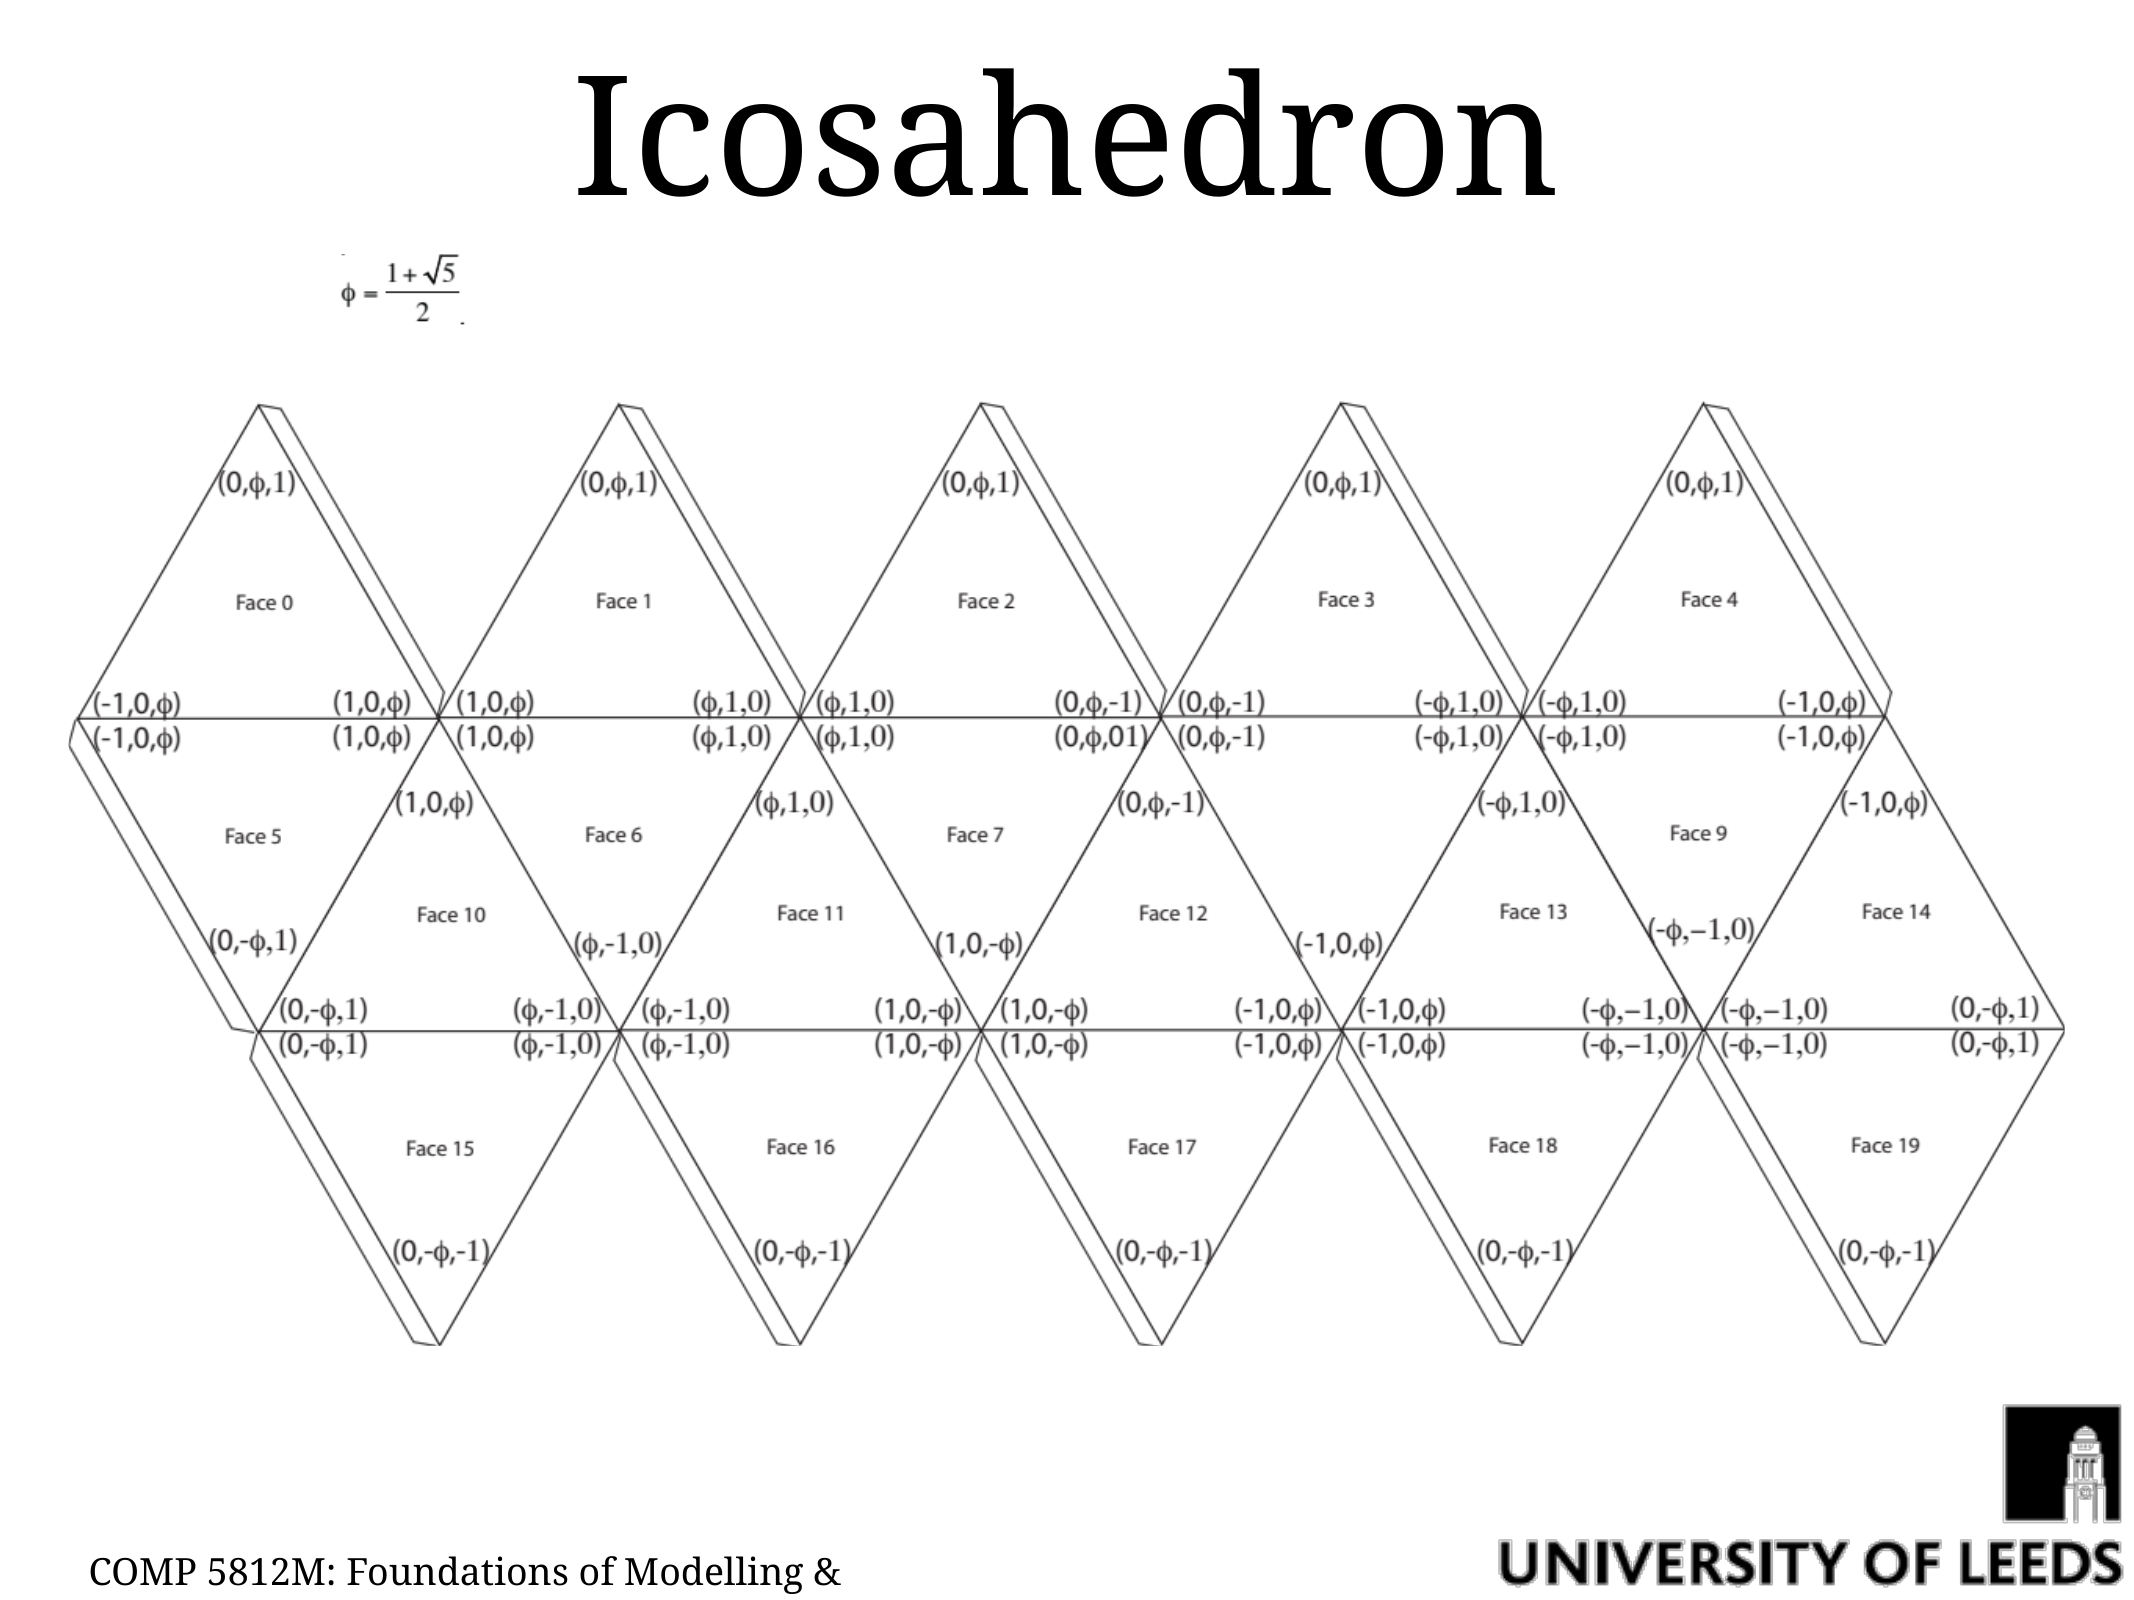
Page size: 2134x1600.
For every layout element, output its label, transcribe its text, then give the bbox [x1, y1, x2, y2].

picture [68, 253, 2132, 1600]
title Icosahedron [30, 9, 2103, 248]
